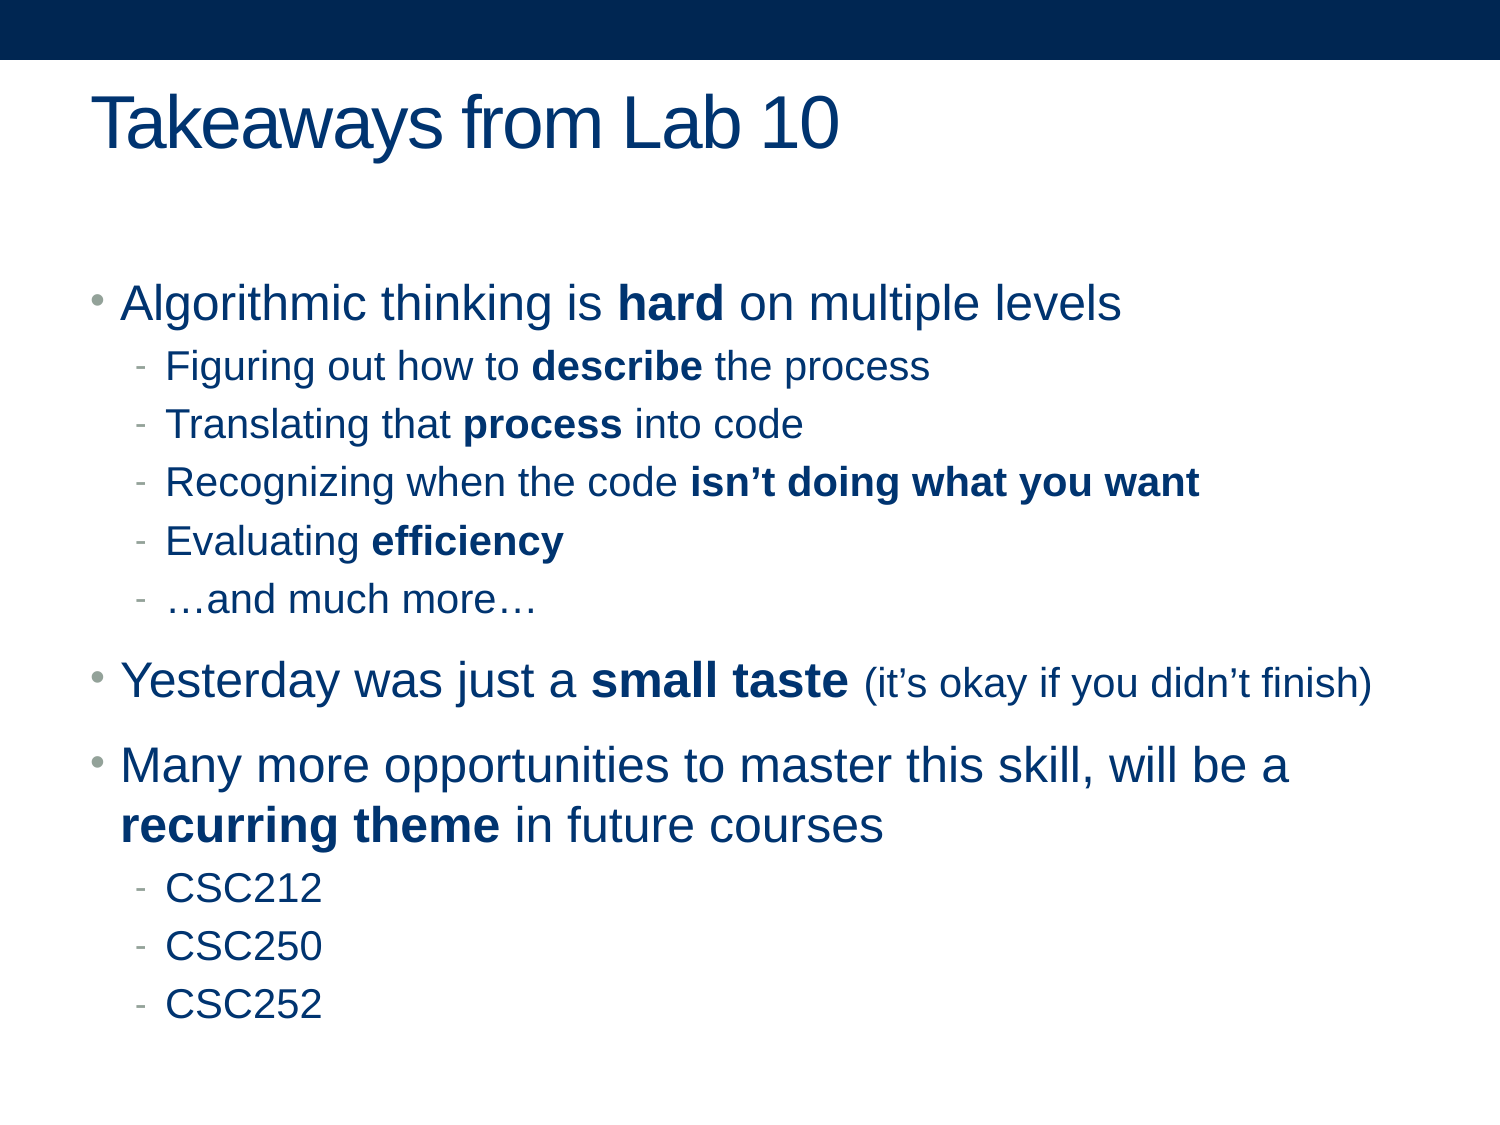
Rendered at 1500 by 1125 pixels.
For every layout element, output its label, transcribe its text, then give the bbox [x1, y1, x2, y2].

list Algorithmic thinking is hard on multiple levels Figuring out how to describe the process Translating that process into code Recognizing when the code isn’t doing what you want Evaluating efficiency …and much more… Yesterday was just a small taste (it’s okay if you didn’t finish) Many more opportunities to master this skill, will be a recurring theme in future courses CSC212 CSC250 CSC252 [75, 262, 1425, 1063]
title Takeaways from Lab 10 [75, 37, 1425, 200]
